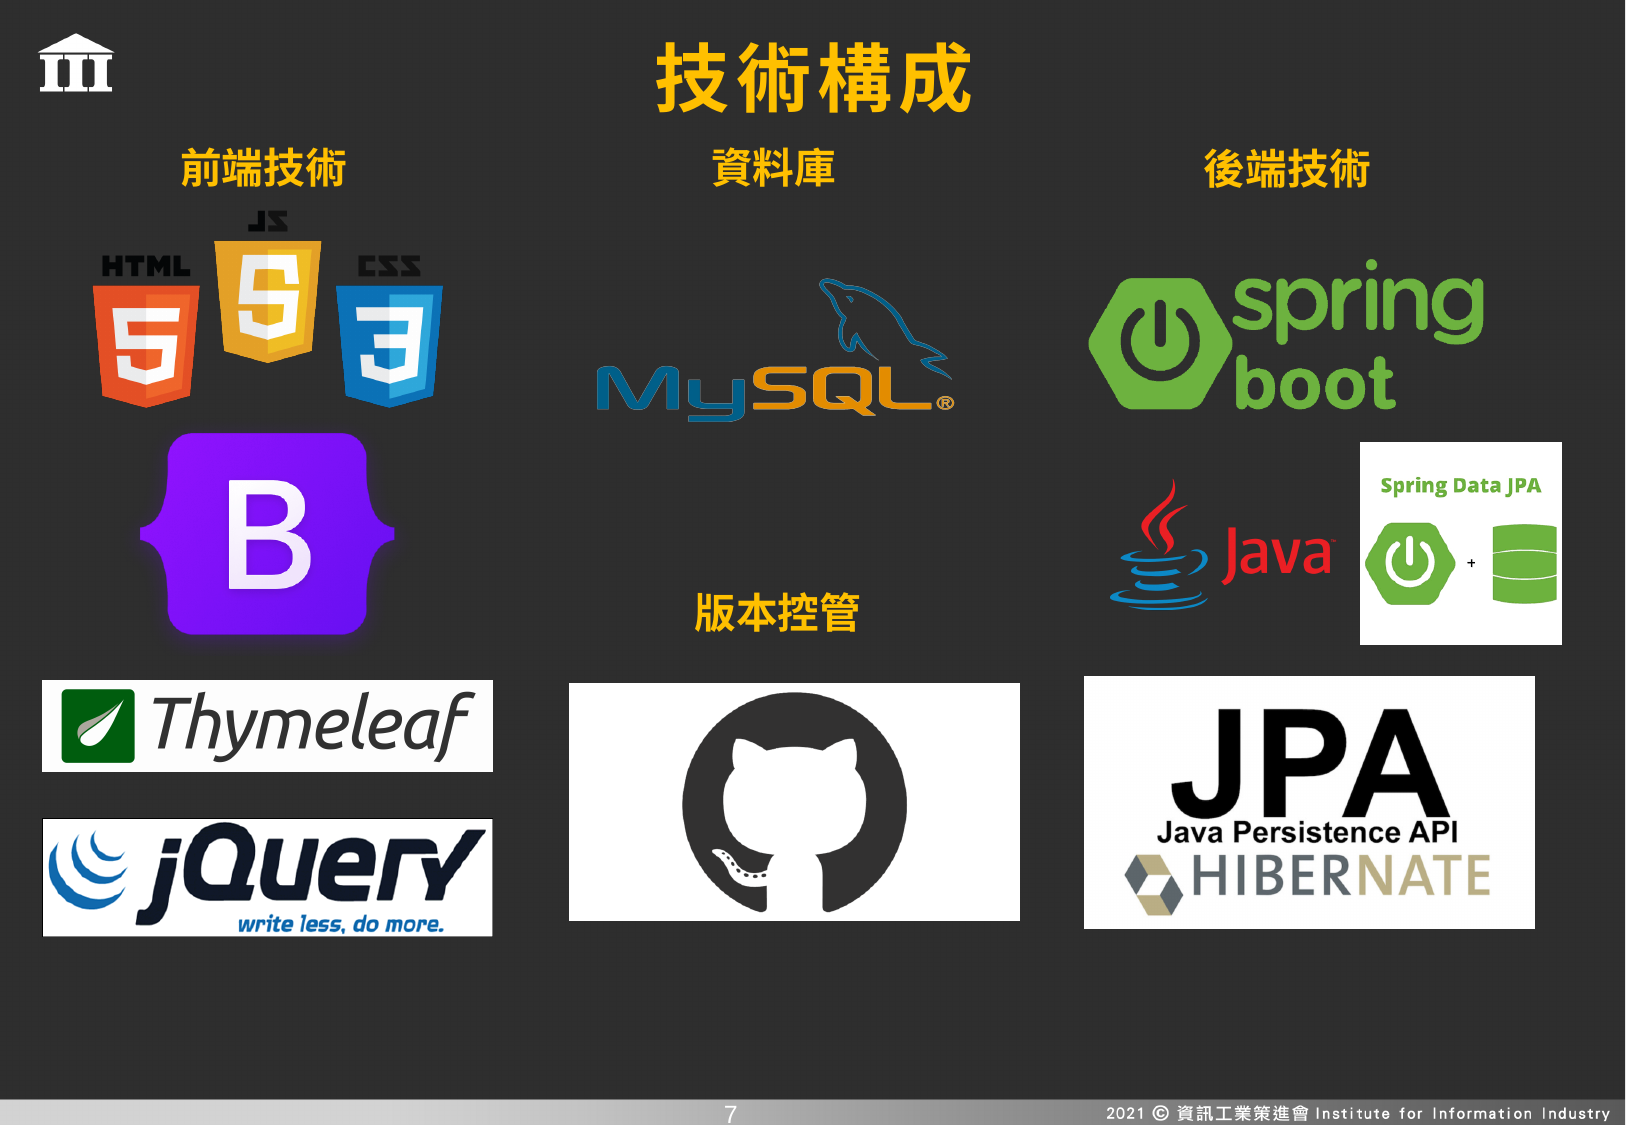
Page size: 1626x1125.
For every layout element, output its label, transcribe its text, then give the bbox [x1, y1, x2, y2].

subtitle 前端技術 [88, 134, 439, 211]
picture [0, 0, 1626, 1125]
text_box 技術構成 [105, 17, 1524, 135]
text_box 版本控管 [599, 579, 957, 657]
text_box 資料庫 [599, 134, 949, 212]
text_box 後端技術 [1112, 135, 1463, 213]
